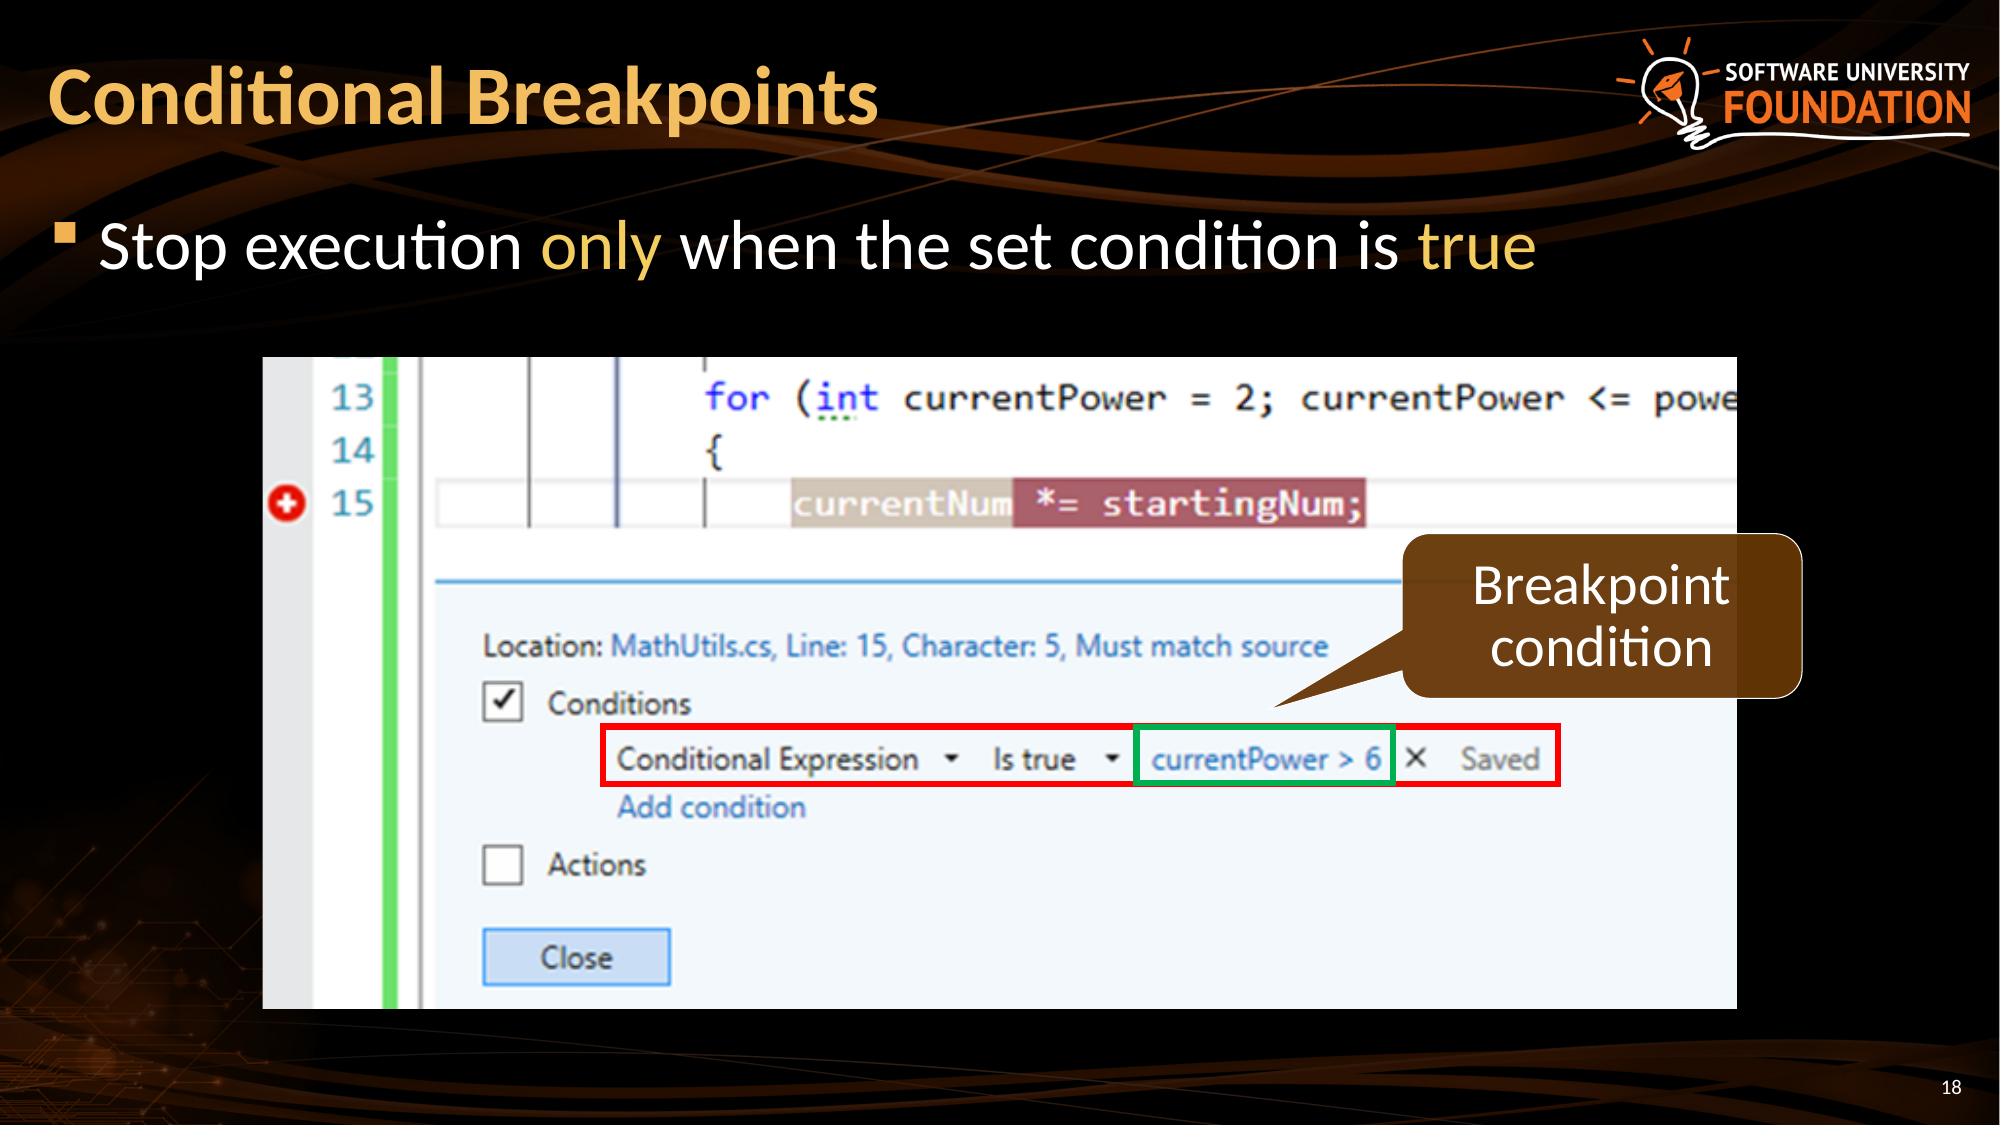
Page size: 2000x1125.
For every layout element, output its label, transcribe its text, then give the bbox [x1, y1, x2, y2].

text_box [262, 357, 1737, 1009]
list Stop execution only when the set condition is true [31, 188, 1968, 1103]
text_box Breakpoint condition [1737, 533, 1803, 699]
title Conditional Breakpoints [30, 6, 1602, 189]
picture [0, 0, 2000, 1125]
